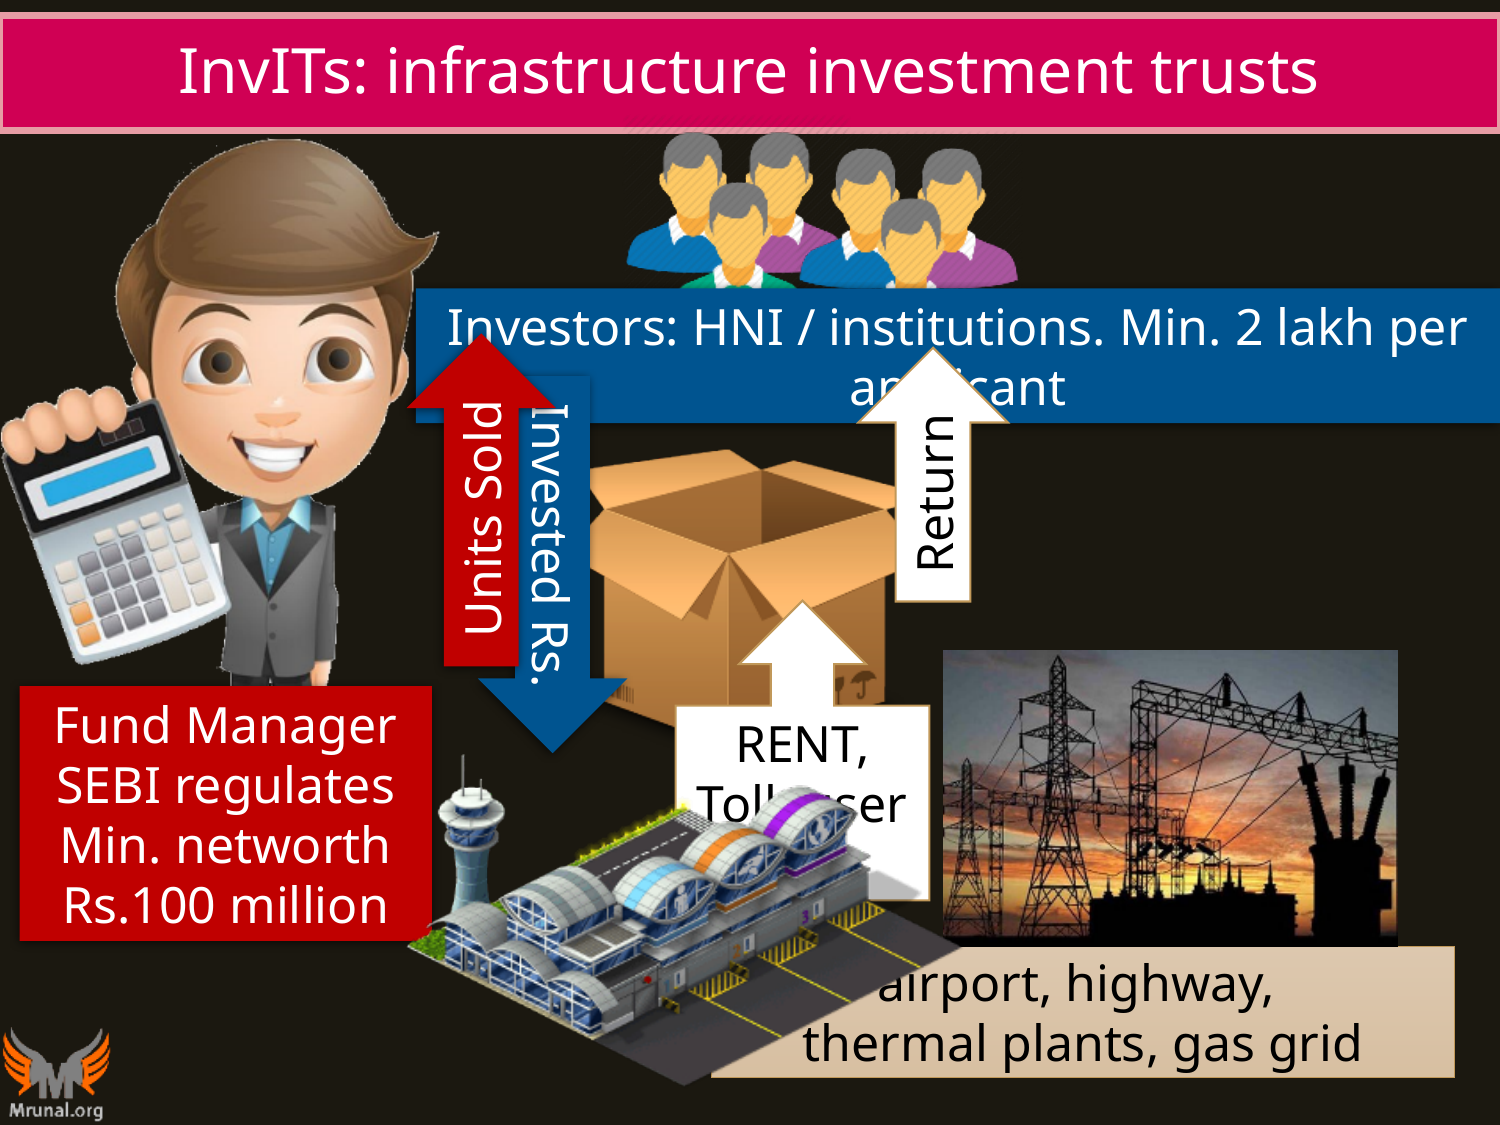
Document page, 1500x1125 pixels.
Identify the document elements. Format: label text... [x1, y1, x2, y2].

text_box Investors: HNI / institutions. Min. 2 lakh per applicant [557, 288, 920, 423]
text_box Fund Manager SEBI regulates Min. networth Rs.100 million [19, 817, 406, 941]
title InvITs: infrastructure investment trusts [0, 12, 1500, 134]
picture [0, 1024, 114, 1125]
text_box airport, highway, thermal plants, gas grid [965, 946, 1455, 1078]
text_box Invested Rs. [557, 376, 590, 749]
text_box Investors: HNI / institutions. Min. 2 lakh per applicant [946, 288, 1500, 424]
text_box Return [856, 358, 1011, 603]
picture [622, 114, 1023, 358]
picture [0, 136, 1398, 1089]
